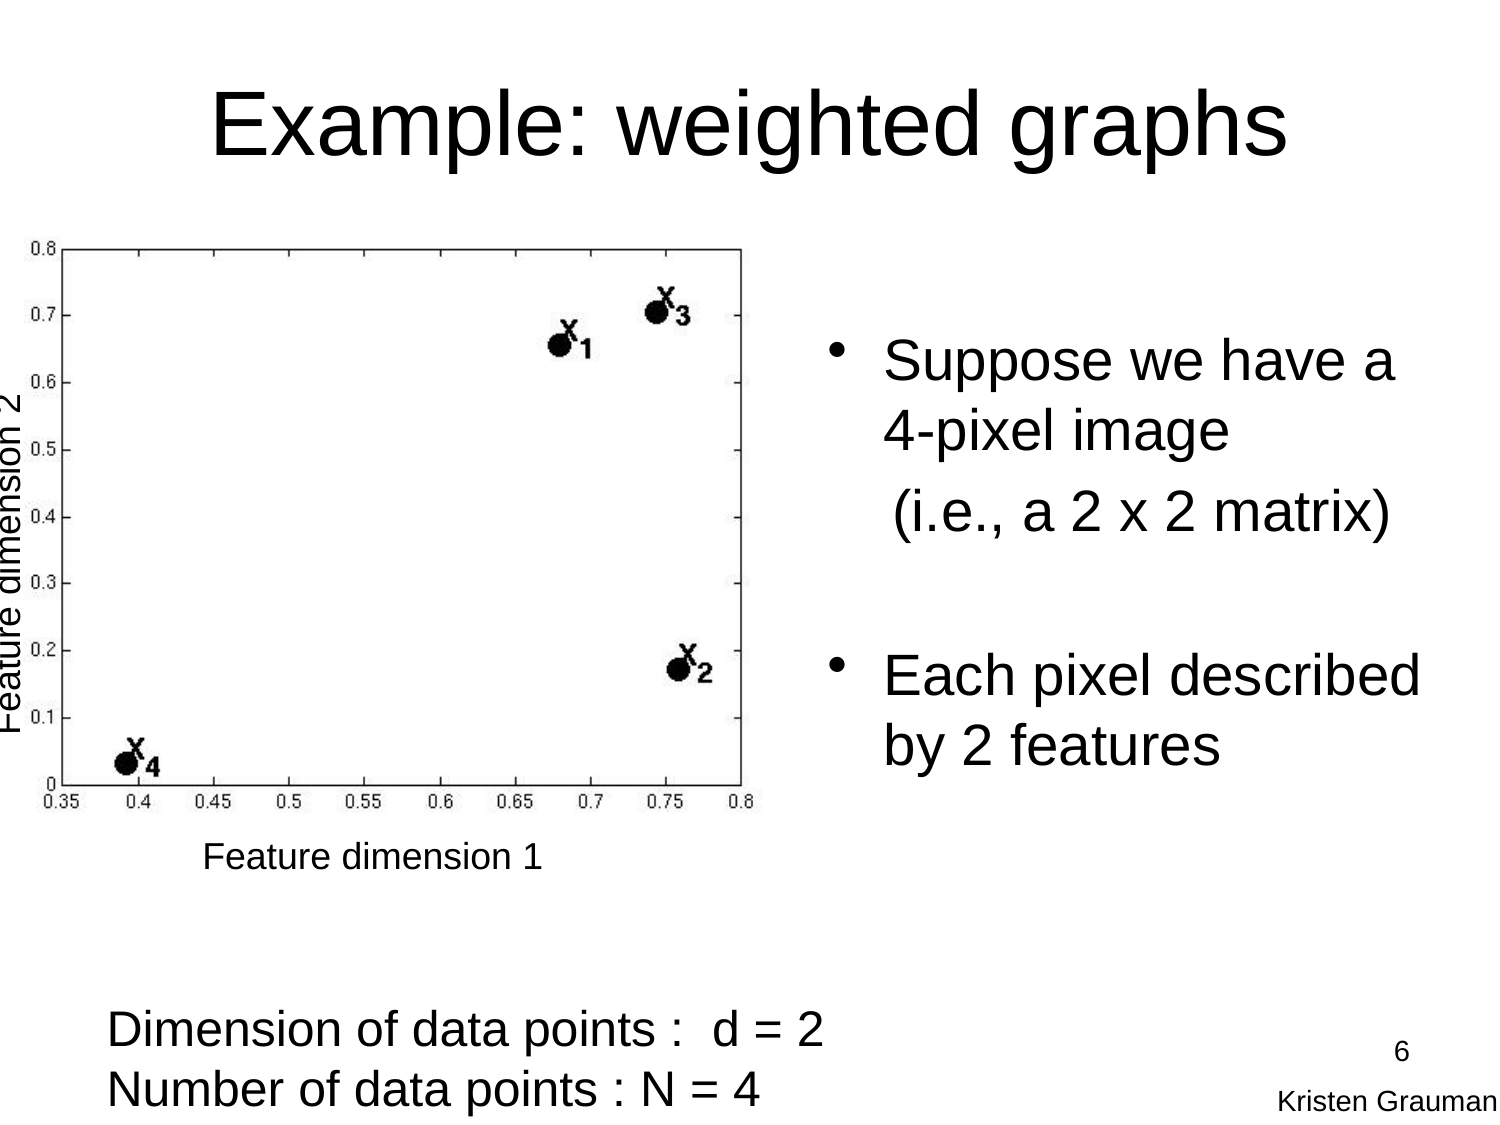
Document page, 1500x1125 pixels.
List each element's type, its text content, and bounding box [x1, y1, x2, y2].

picture [0, 199, 826, 857]
title Example: weighted graphs [75, 24, 1425, 213]
list Suppose we have a 4-pixel image (i.e., a 2 x 2 matrix) Each pixel described by 2 features [812, 314, 1450, 1057]
text_box Feature dimension 1 [187, 866, 663, 885]
text_box Kristen Grauman [1262, 1074, 1500, 1125]
slide_number 6 [1074, 1024, 1426, 1103]
text_box Dimension of data points : d = 2 Number of data points : N = 4 [91, 988, 1180, 1124]
